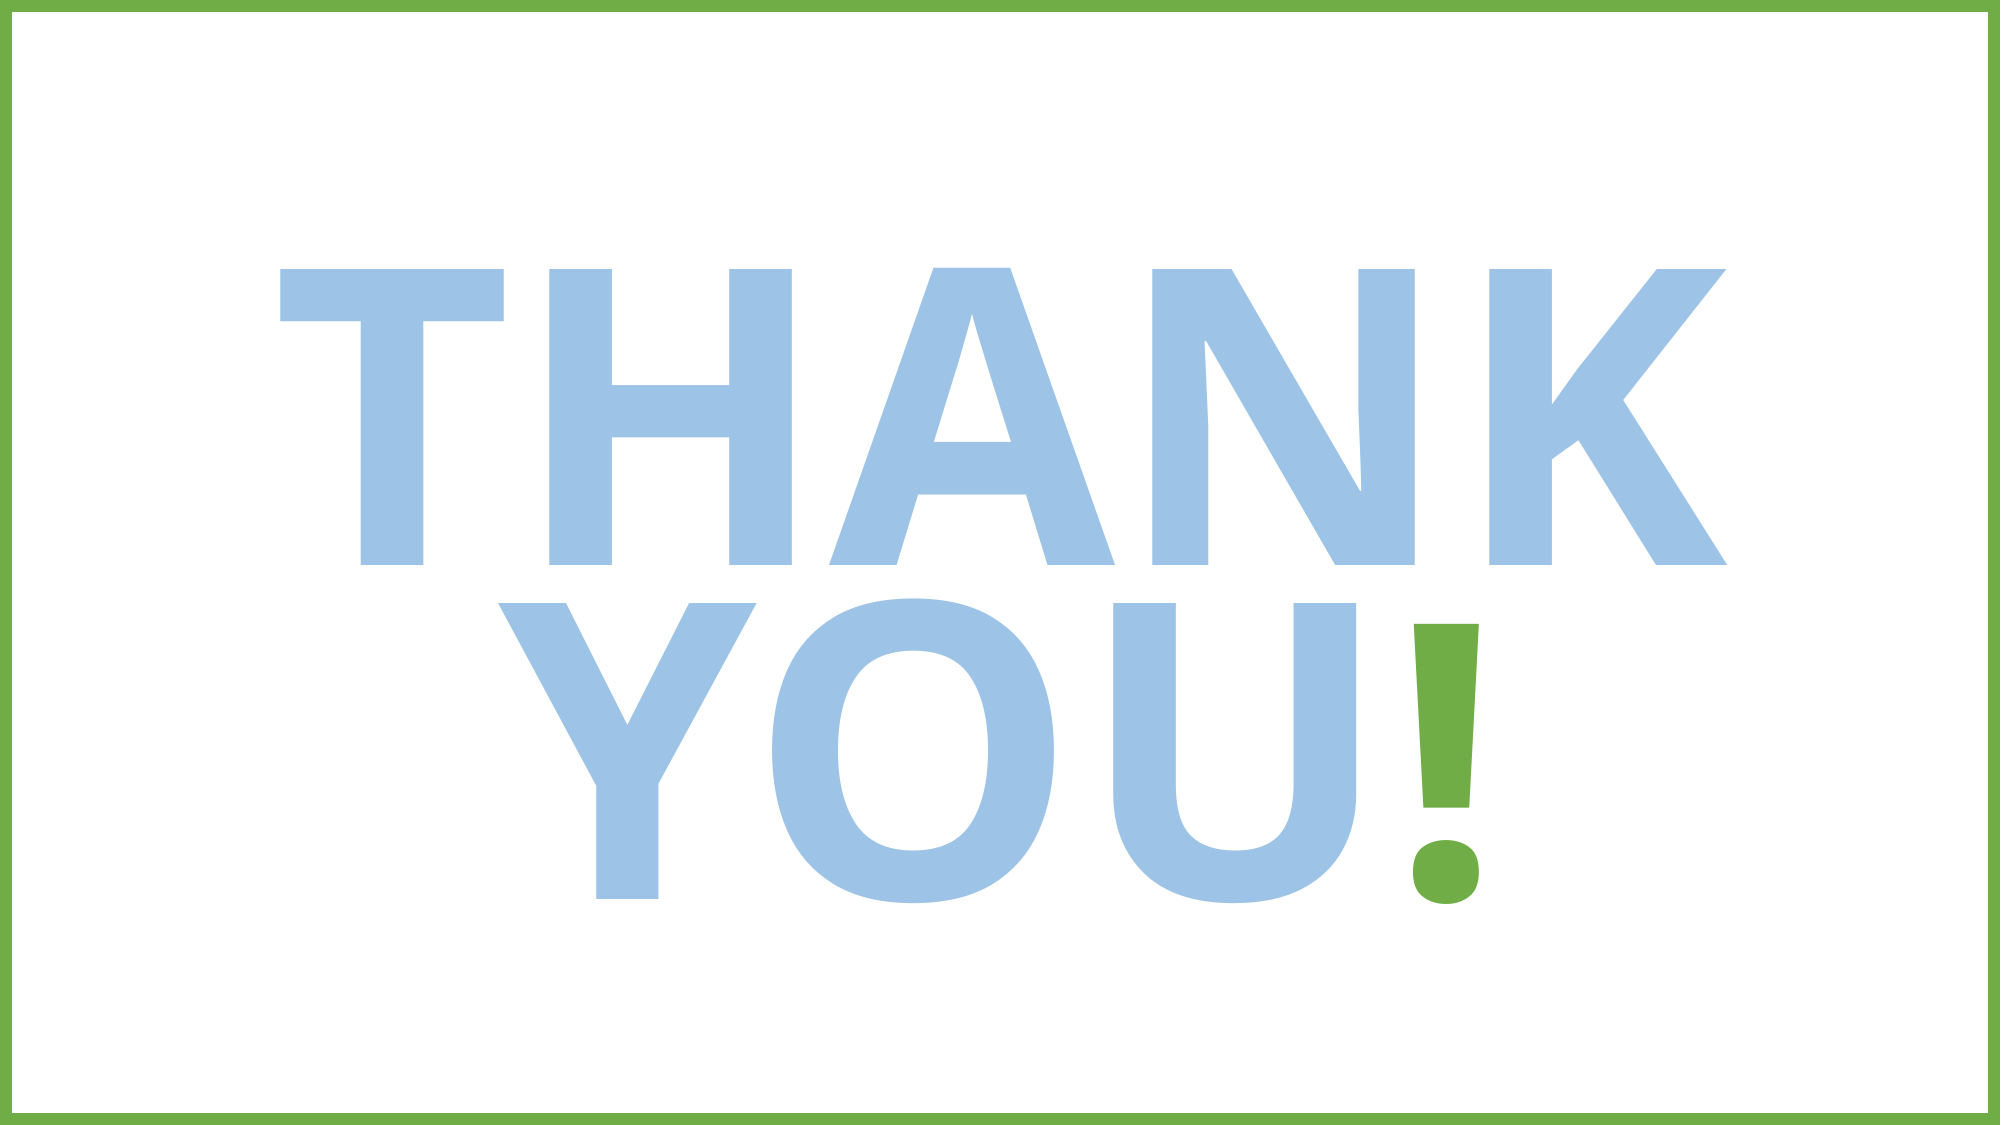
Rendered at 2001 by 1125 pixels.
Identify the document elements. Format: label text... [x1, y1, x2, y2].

text_box THANK YOU! [257, 308, 1743, 990]
text_box [4, 4, 1995, 1121]
